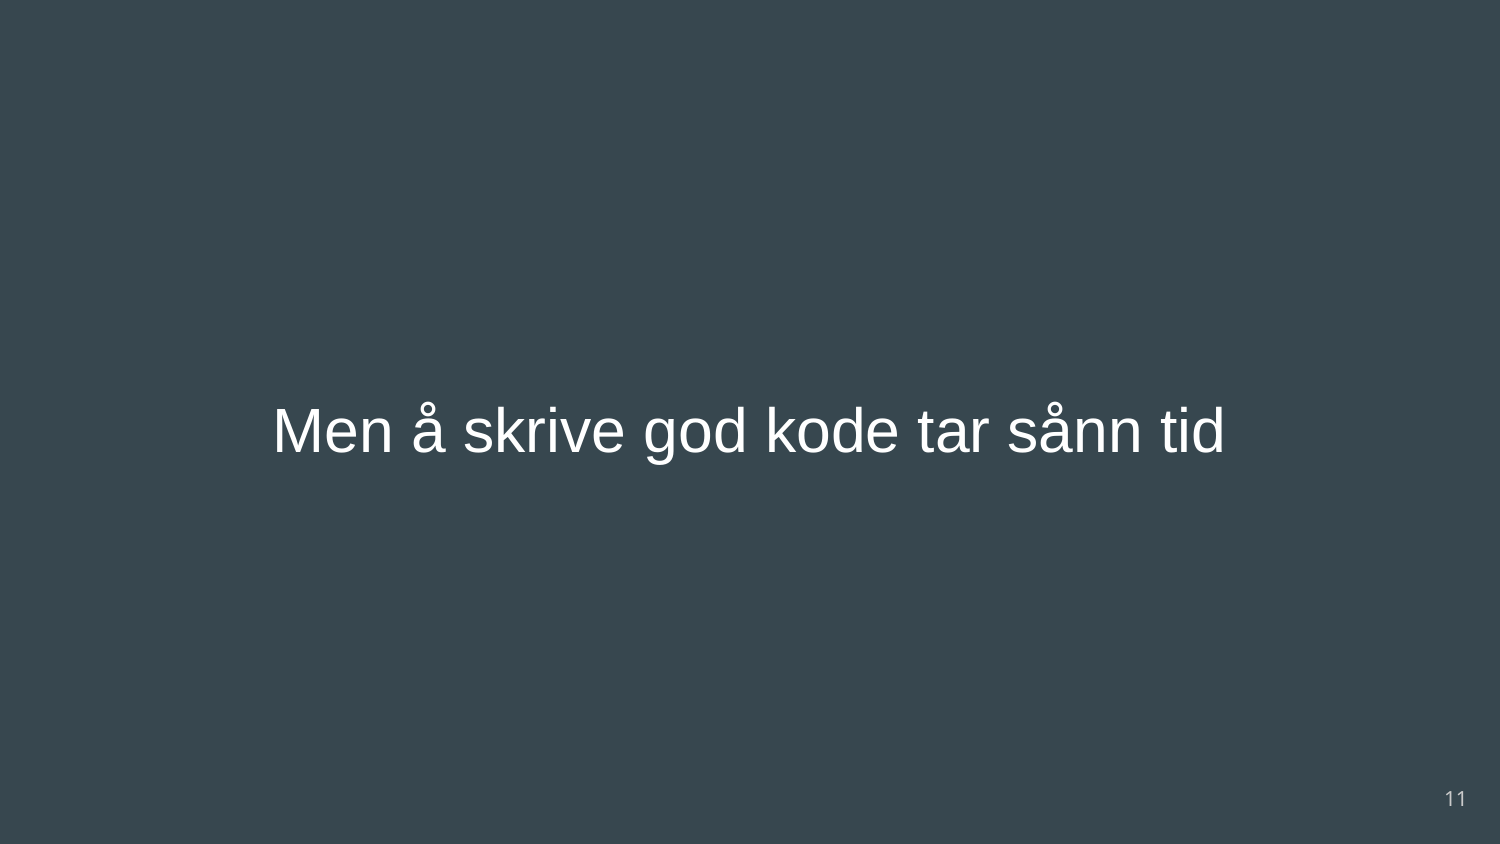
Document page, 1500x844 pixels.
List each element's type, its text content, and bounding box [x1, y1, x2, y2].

slide_number ‹#› [1392, 767, 1483, 833]
title Men å skrive god kode tar sånn tid [51, 374, 1449, 622]
